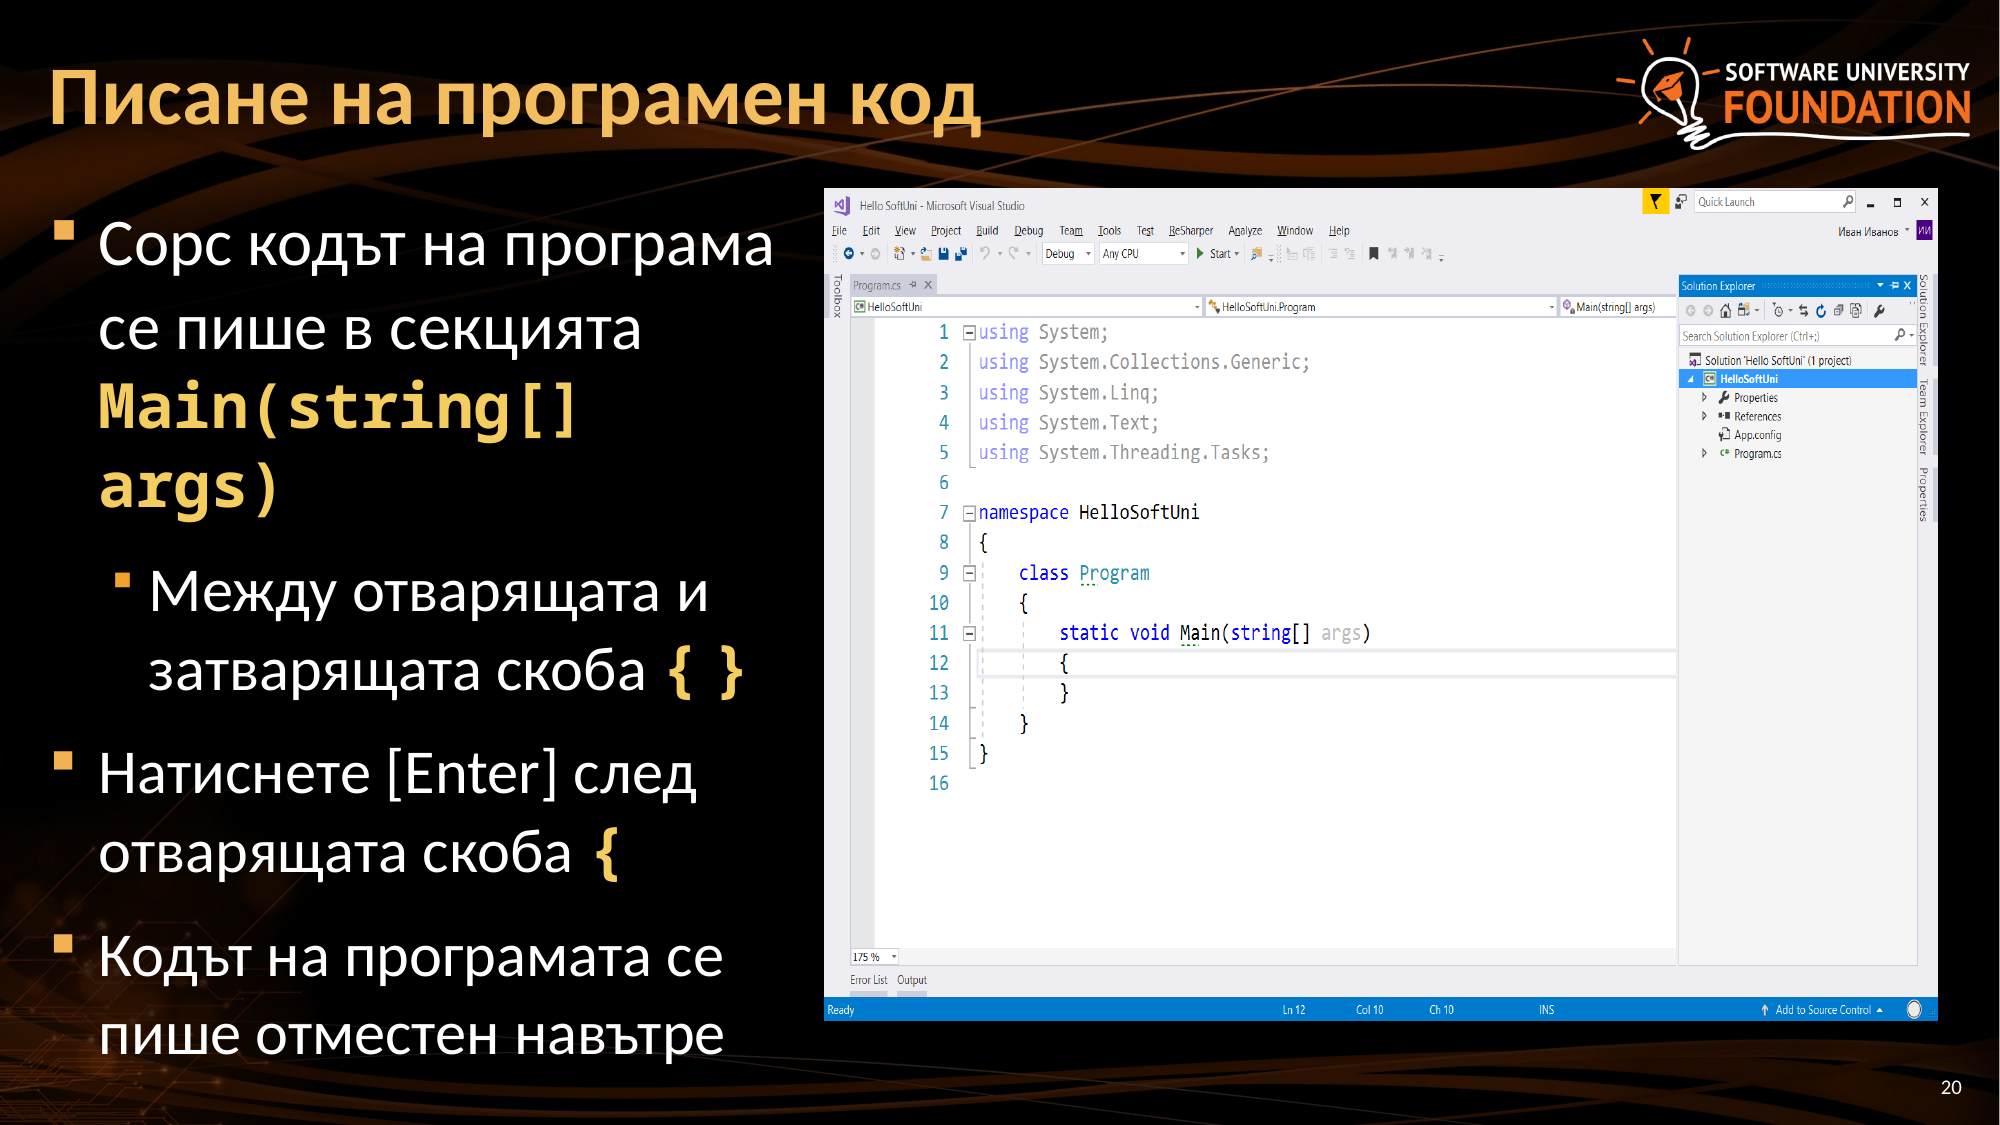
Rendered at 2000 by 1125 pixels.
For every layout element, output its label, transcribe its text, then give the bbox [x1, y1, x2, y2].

list Сорс кодът на програма се пише в секцията Main(string[] args) Между отварящата и затварящата скоба { } Натиснете [Enter] след отварящата скоба { Кодът на програмата се пише отместен навътре [31, 189, 800, 1103]
title Писане на програмен код [30, 6, 1602, 189]
slide_number 20 [1897, 1070, 1968, 1103]
picture [0, 0, 2000, 1125]
